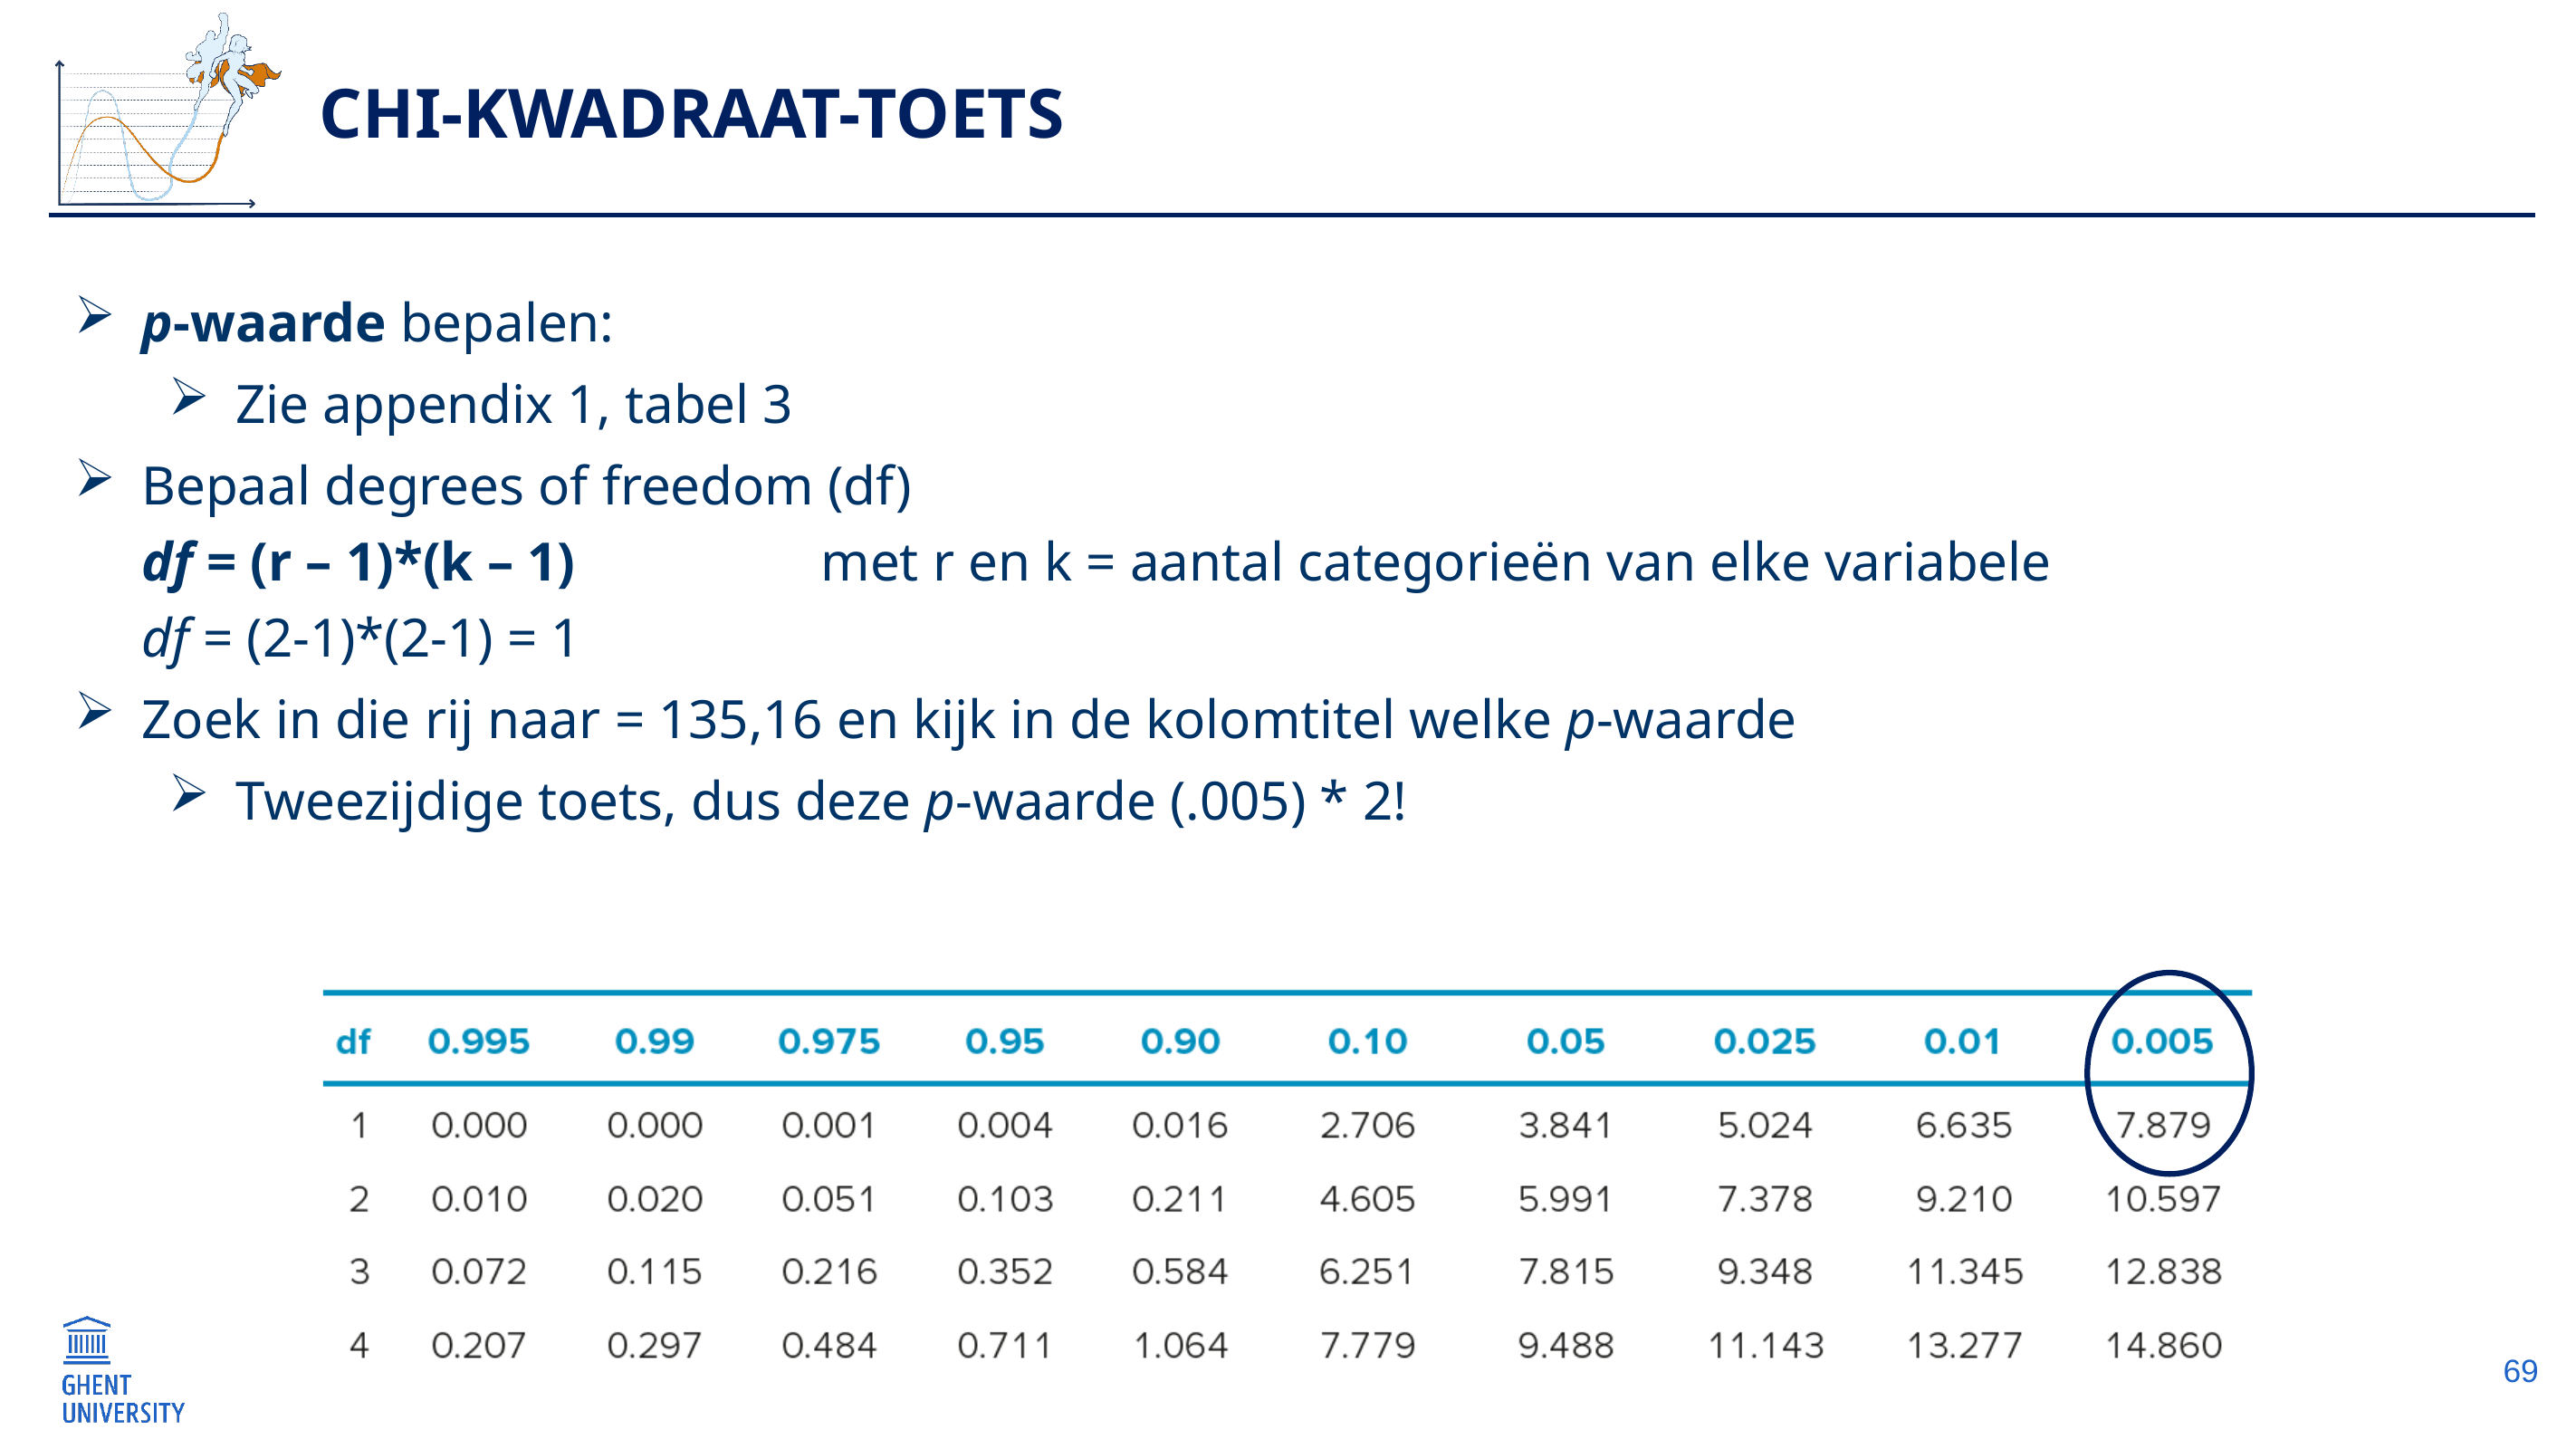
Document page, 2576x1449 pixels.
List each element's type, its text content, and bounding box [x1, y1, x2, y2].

title Chi-kwadraat-toets [305, 18, 2527, 159]
picture [82, 299, 109, 314]
slide_number 69 [2415, 1330, 2553, 1408]
picture [5, 0, 306, 318]
picture [62, 973, 2253, 1449]
